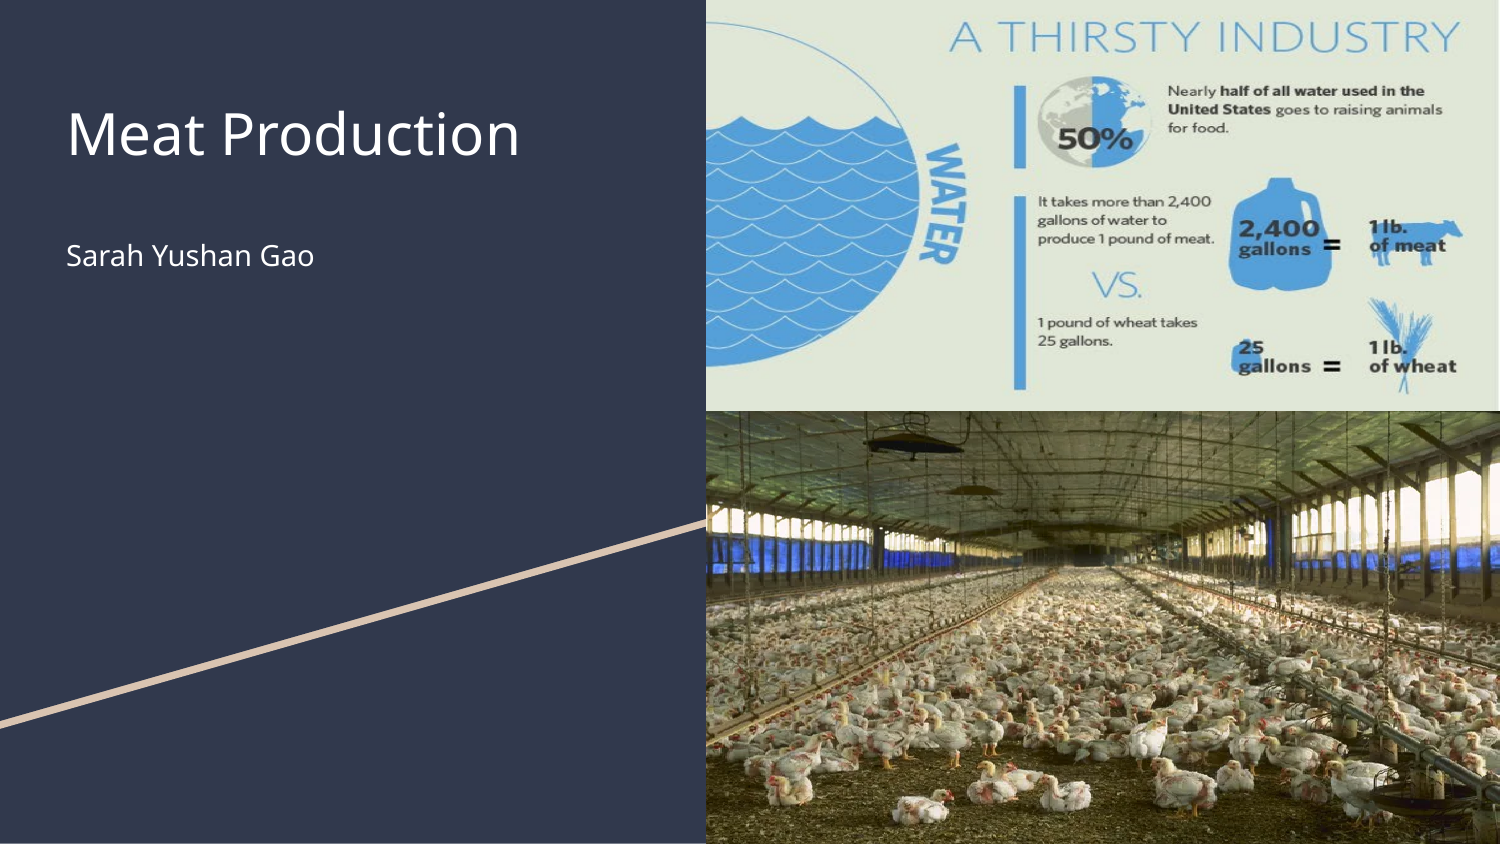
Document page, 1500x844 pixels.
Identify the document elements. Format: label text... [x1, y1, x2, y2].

picture [705, 0, 1500, 844]
title Meat Production Sarah Yushan Gao [51, 82, 660, 494]
